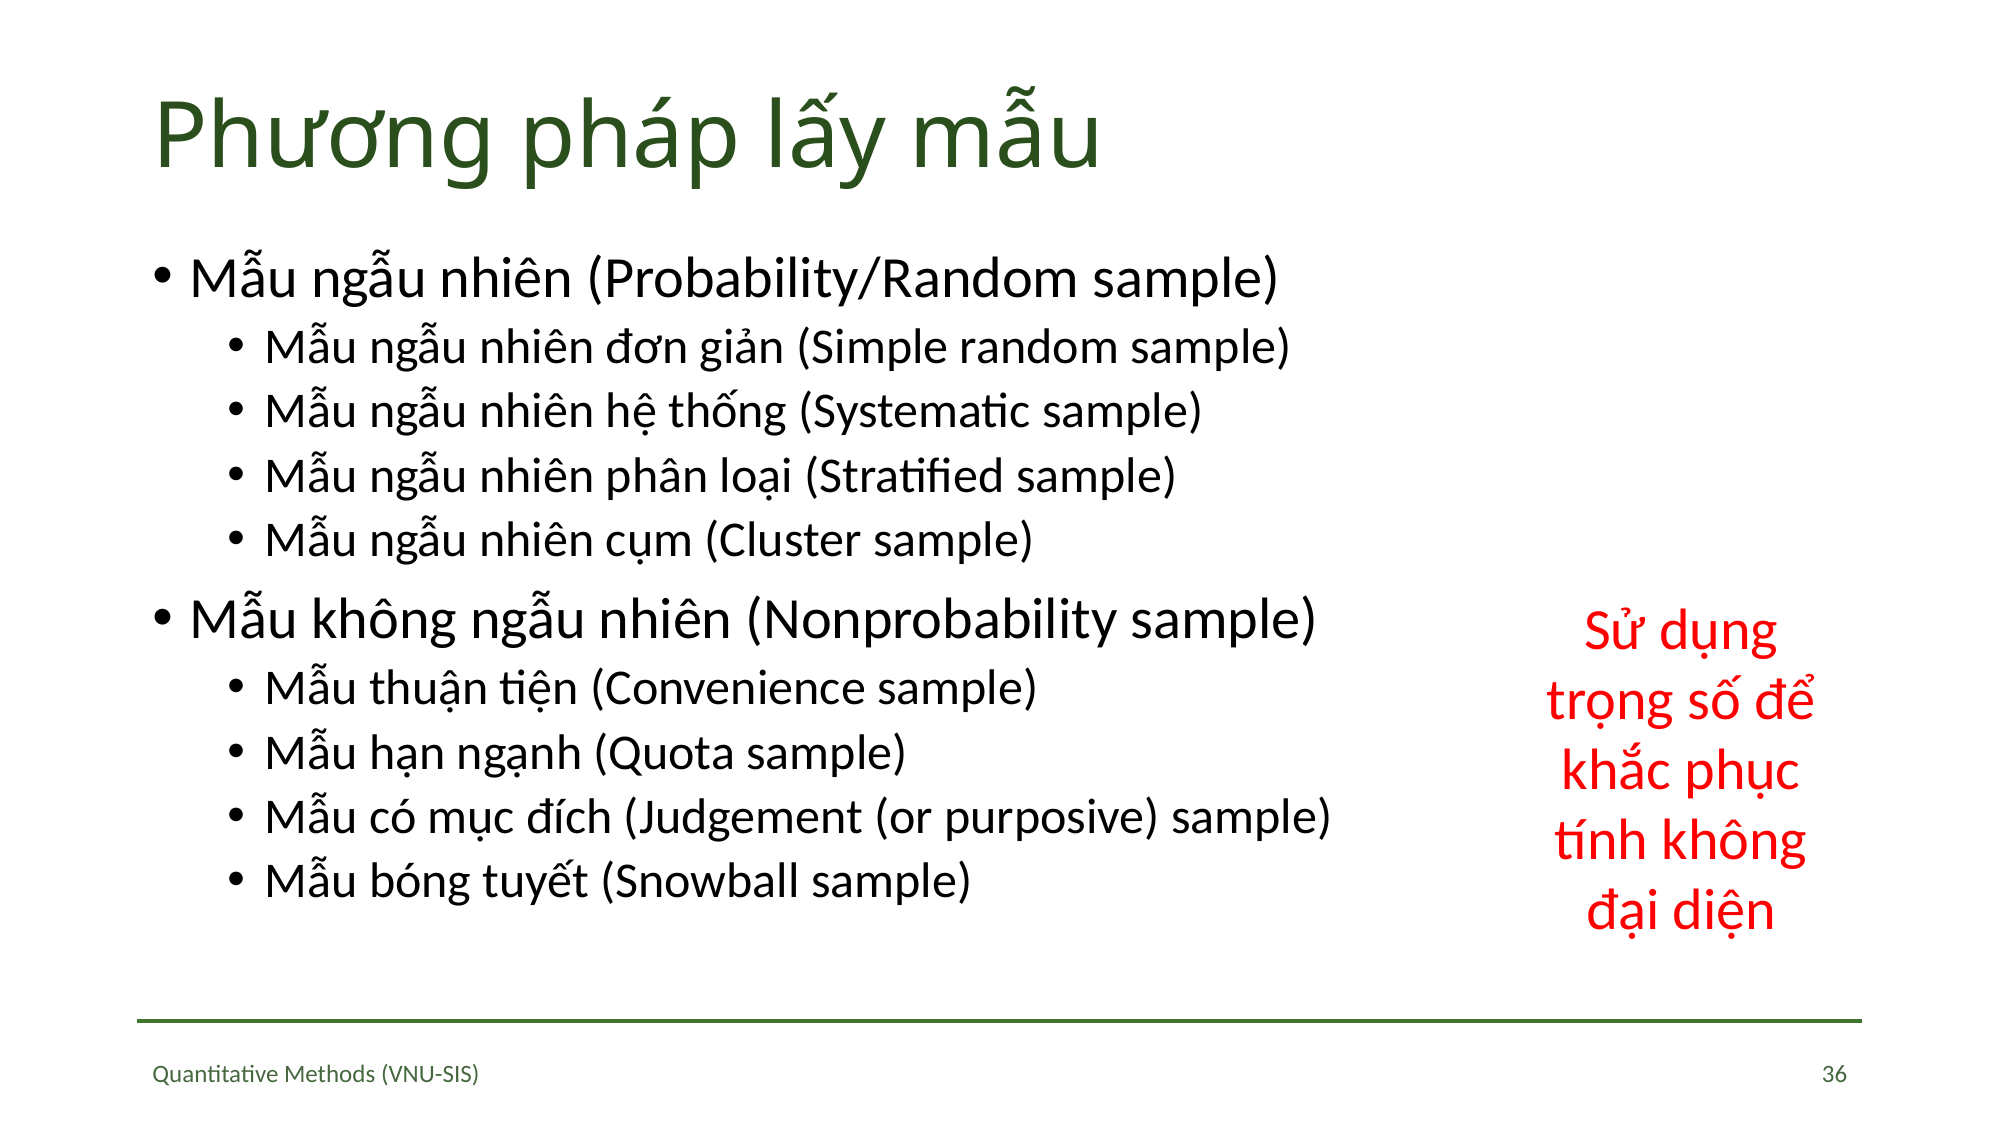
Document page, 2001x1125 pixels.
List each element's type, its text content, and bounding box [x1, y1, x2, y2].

list Mẫu ngẫu nhiên (Probability/Random sample) Mẫu ngẫu nhiên đơn giản (Simple random sample) Mẫu ngẫu nhiên hệ thống (Systematic sample) Mẫu ngẫu nhiên phân loại (Stratified sample) Mẫu ngẫu nhiên cụm (Cluster sample) Mẫu không ngẫu nhiên (Nonprobability sample) Mẫu thuận tiện (Convenience sample) Mẫu hạn ngạnh (Quota sample) Mẫu có mục đích (Judgement (or purposive) sample) Mẫu bóng tuyết (Snowball sample) [137, 239, 1863, 1014]
text_box Sử dụng trọng số để khắc phục tính không đại diện [1499, 583, 1863, 949]
slide_number 36 [1412, 1042, 1863, 1103]
title Phương pháp lấy mẫu [137, 59, 1863, 216]
footer Quantitative Methods (VNU-SIS) [137, 1042, 514, 1103]
